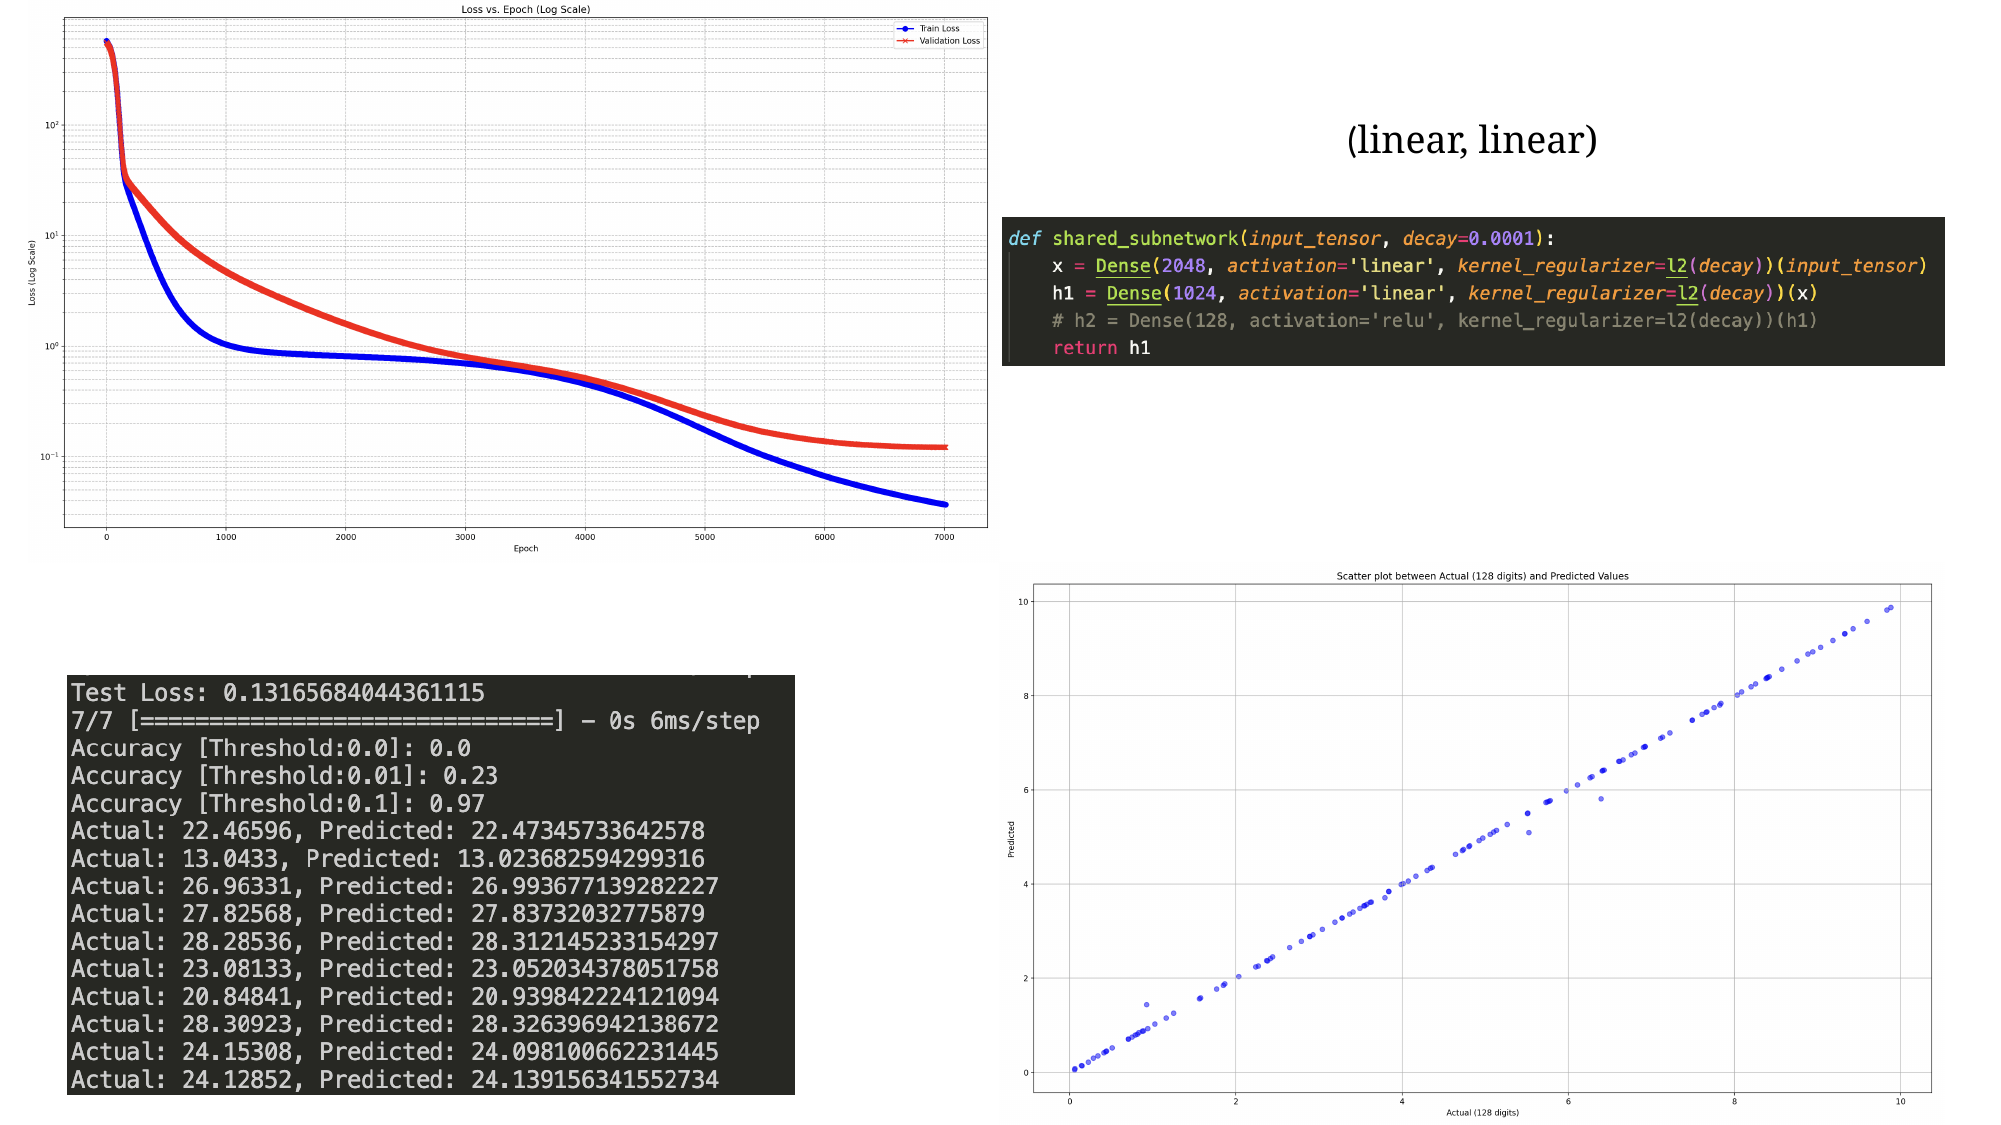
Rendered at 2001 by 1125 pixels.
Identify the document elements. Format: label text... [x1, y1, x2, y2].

text_box (linear, linear) [1331, 108, 1614, 169]
picture [67, 675, 795, 1095]
picture [1002, 217, 1946, 366]
picture [28, 0, 1946, 1125]
